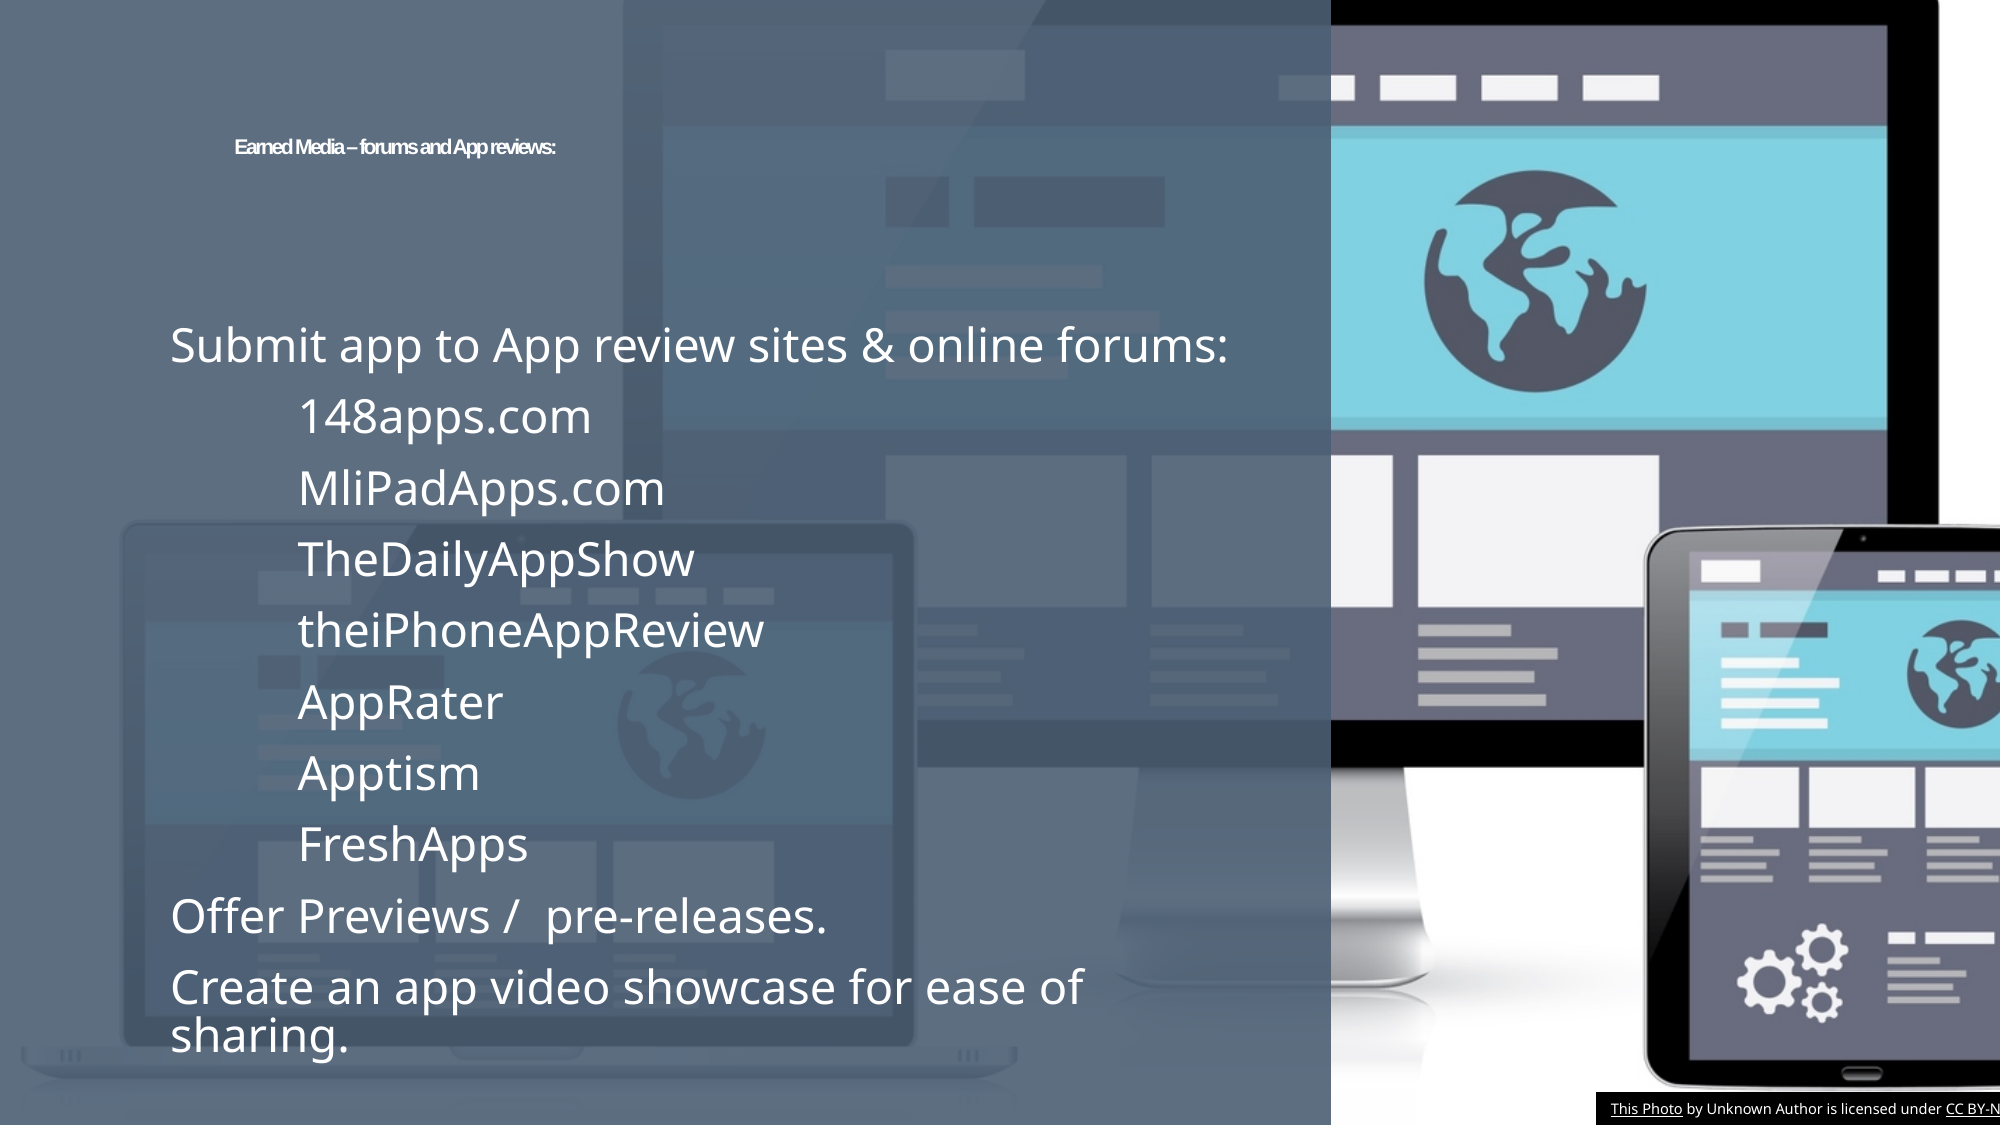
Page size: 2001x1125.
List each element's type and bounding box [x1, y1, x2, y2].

list [0, 0, 2000, 1125]
